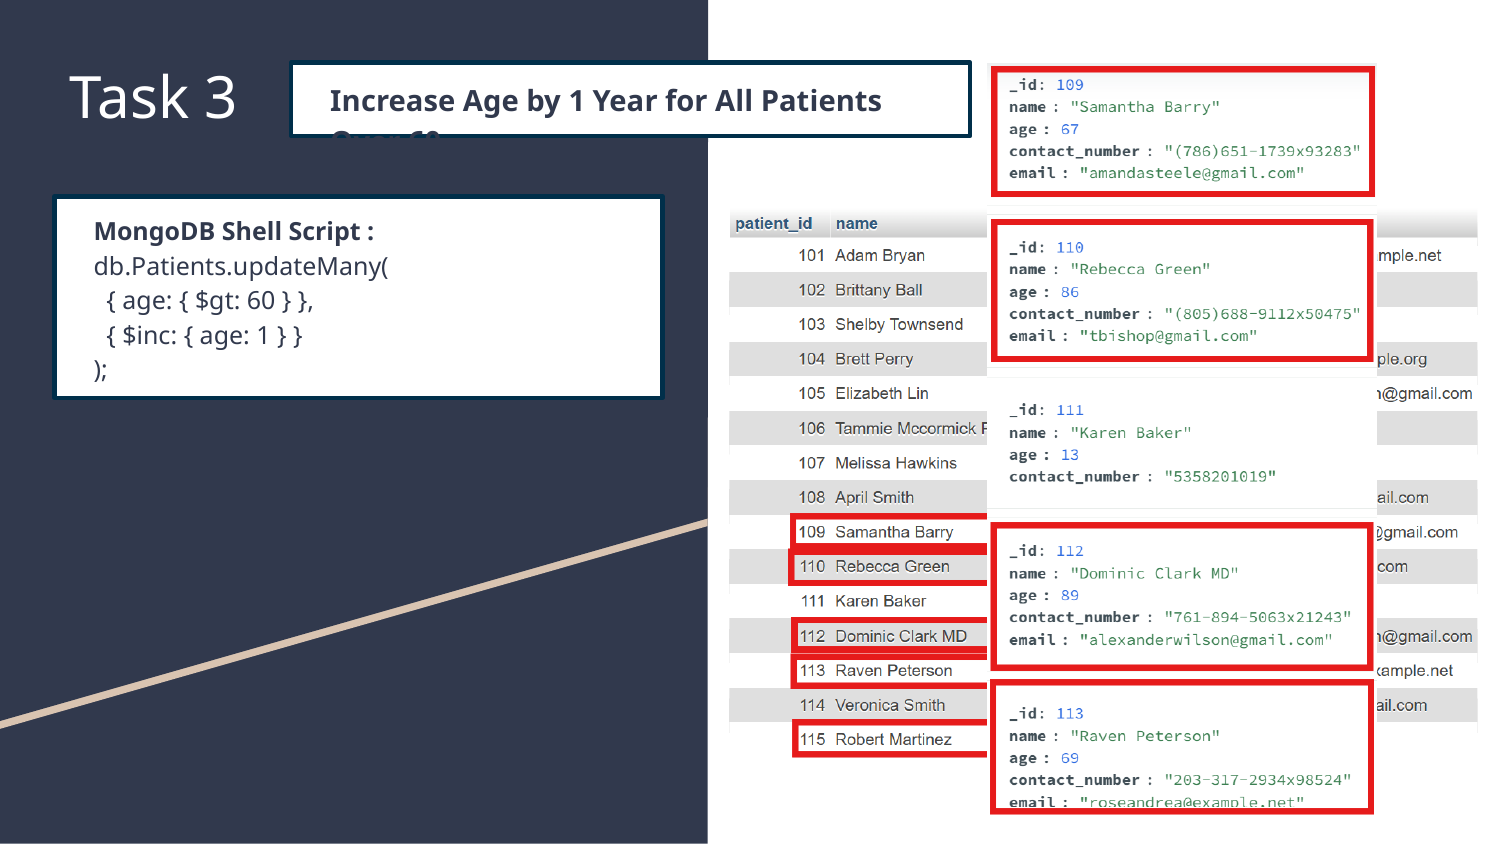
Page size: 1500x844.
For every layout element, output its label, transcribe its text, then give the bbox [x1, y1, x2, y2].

picture [729, 62, 1478, 816]
title Task 3 [54, 45, 663, 157]
text_box MongoDB Shell Script : db.Patients.updateMany( { age: { $gt: 60 } }, { $inc: { age: 1 } } ); [52, 194, 665, 400]
text_box Increase Age by 1 Year for All Patients Over 60 [289, 60, 972, 138]
